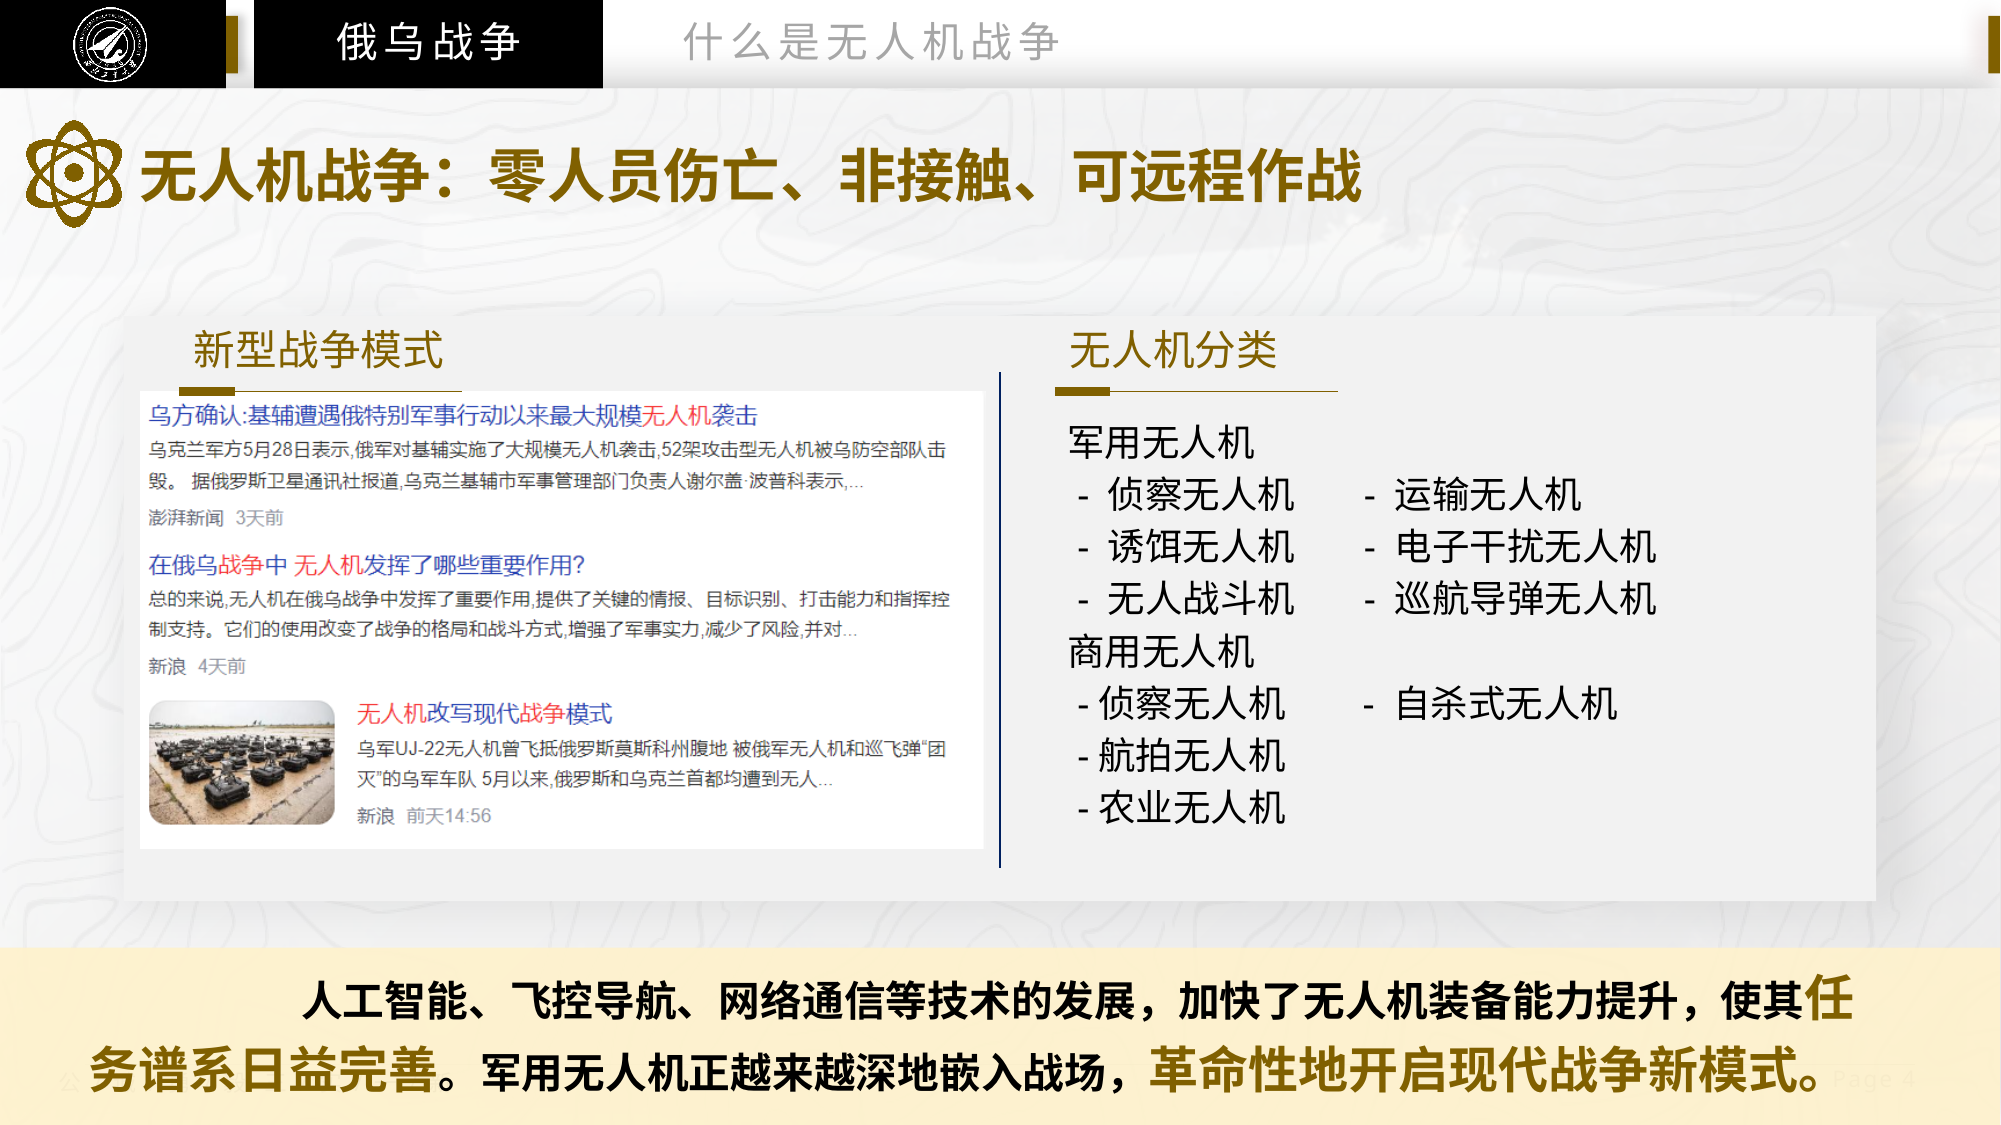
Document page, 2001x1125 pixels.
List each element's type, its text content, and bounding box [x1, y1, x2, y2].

picture [140, 391, 986, 849]
text_box [0, 947, 2000, 1125]
text_box 无人机战争：零人员伤亡、非接触、可远程作战 [124, 131, 1378, 216]
text_box [123, 315, 1877, 902]
text_box 军用无人机 - 侦察无人机 - 运输无人机 - 诱饵无人机 - 电子干扰无人机 - 无人战斗机 - 巡航导弹无人机 商用无人机 -侦察无人机 - 自杀式无人机 -航拍无人机 -农业无人机 [1052, 404, 1850, 837]
text_box [26, 120, 122, 228]
list 俄乌战争 [254, 14, 603, 75]
text_box 人工智能、飞控导航、网络通信等技术的发展，加快了无人机装备能力提升，使其任务谱系日益完善。军用无人机正越来越深地嵌入战场，革命性地开启现代战争新模式。 [60, 947, 1877, 1107]
list 什么是无人机战争 [603, 14, 1140, 75]
text_box 无人机分类 [1054, 315, 1294, 381]
text_box 新型战争模式 [178, 315, 459, 381]
picture [73, 7, 147, 82]
